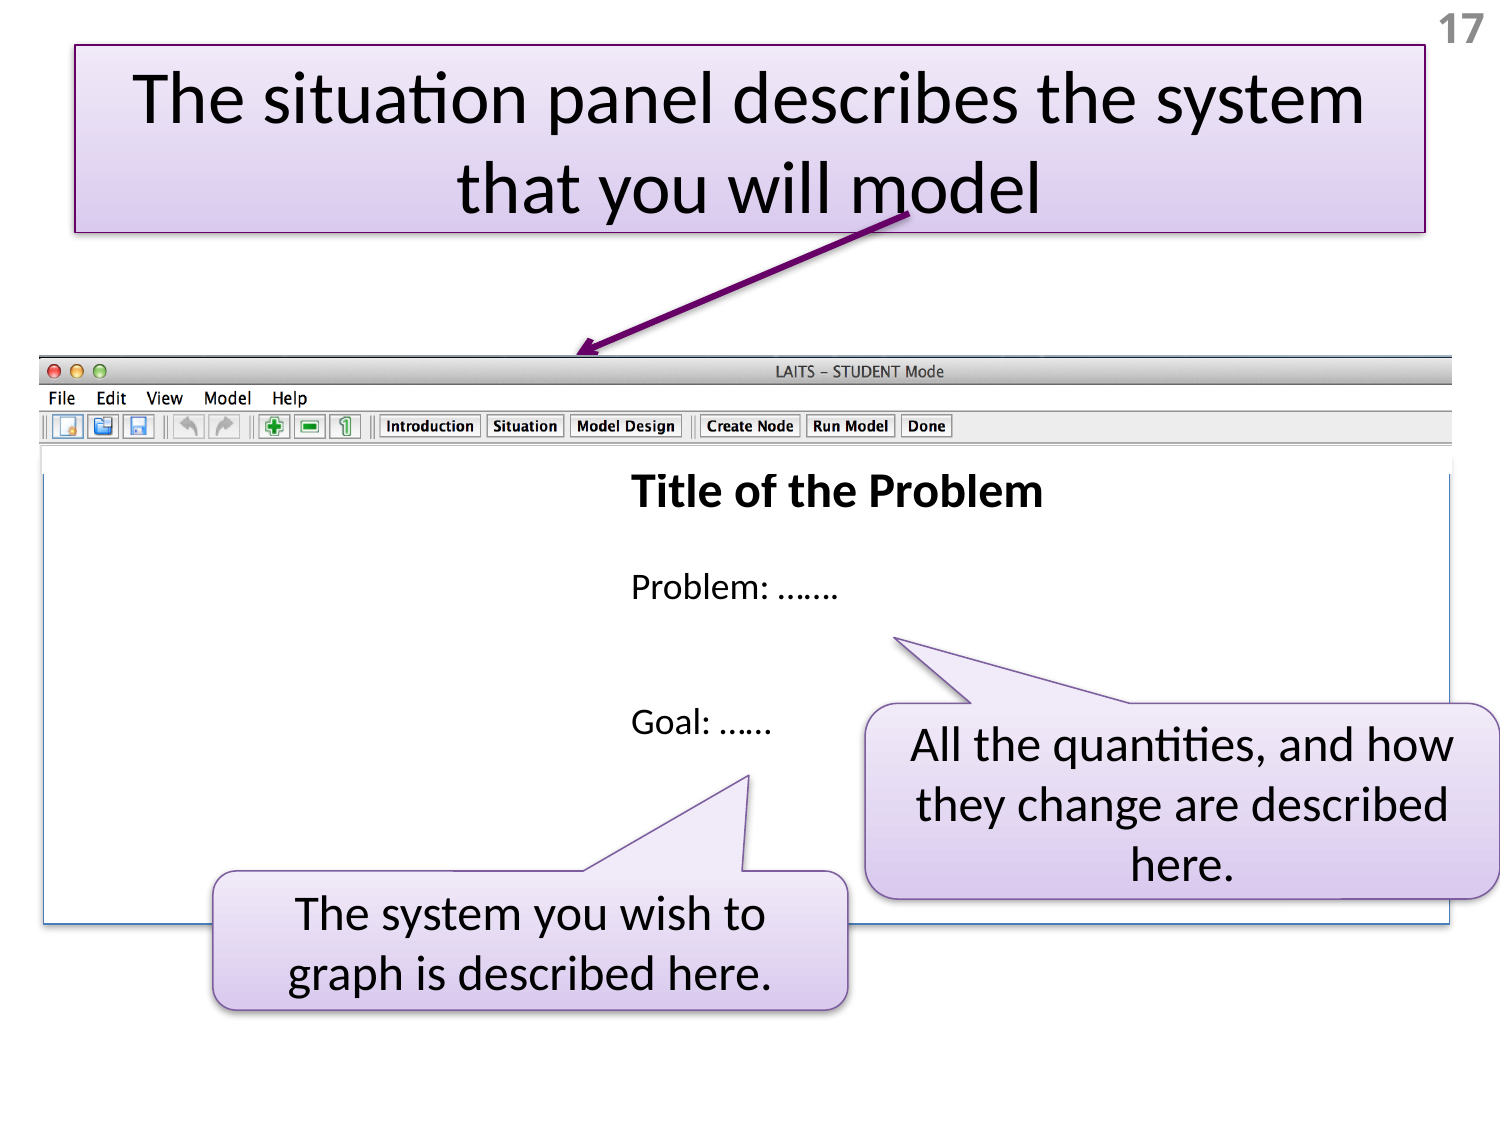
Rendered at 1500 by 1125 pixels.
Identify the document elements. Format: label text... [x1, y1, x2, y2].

picture [39, 355, 1452, 474]
slide_number 17 [1149, 0, 1500, 60]
text_box Title of the Problem Problem: ……. Goal: …… [43, 481, 1450, 925]
title The situation panel describes the system that you will model [74, 44, 1426, 233]
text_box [575, 212, 910, 354]
text_box The system you wish to graph is described here. [212, 774, 849, 1011]
text_box All the quantities, and how they change are described here. [864, 636, 1500, 900]
